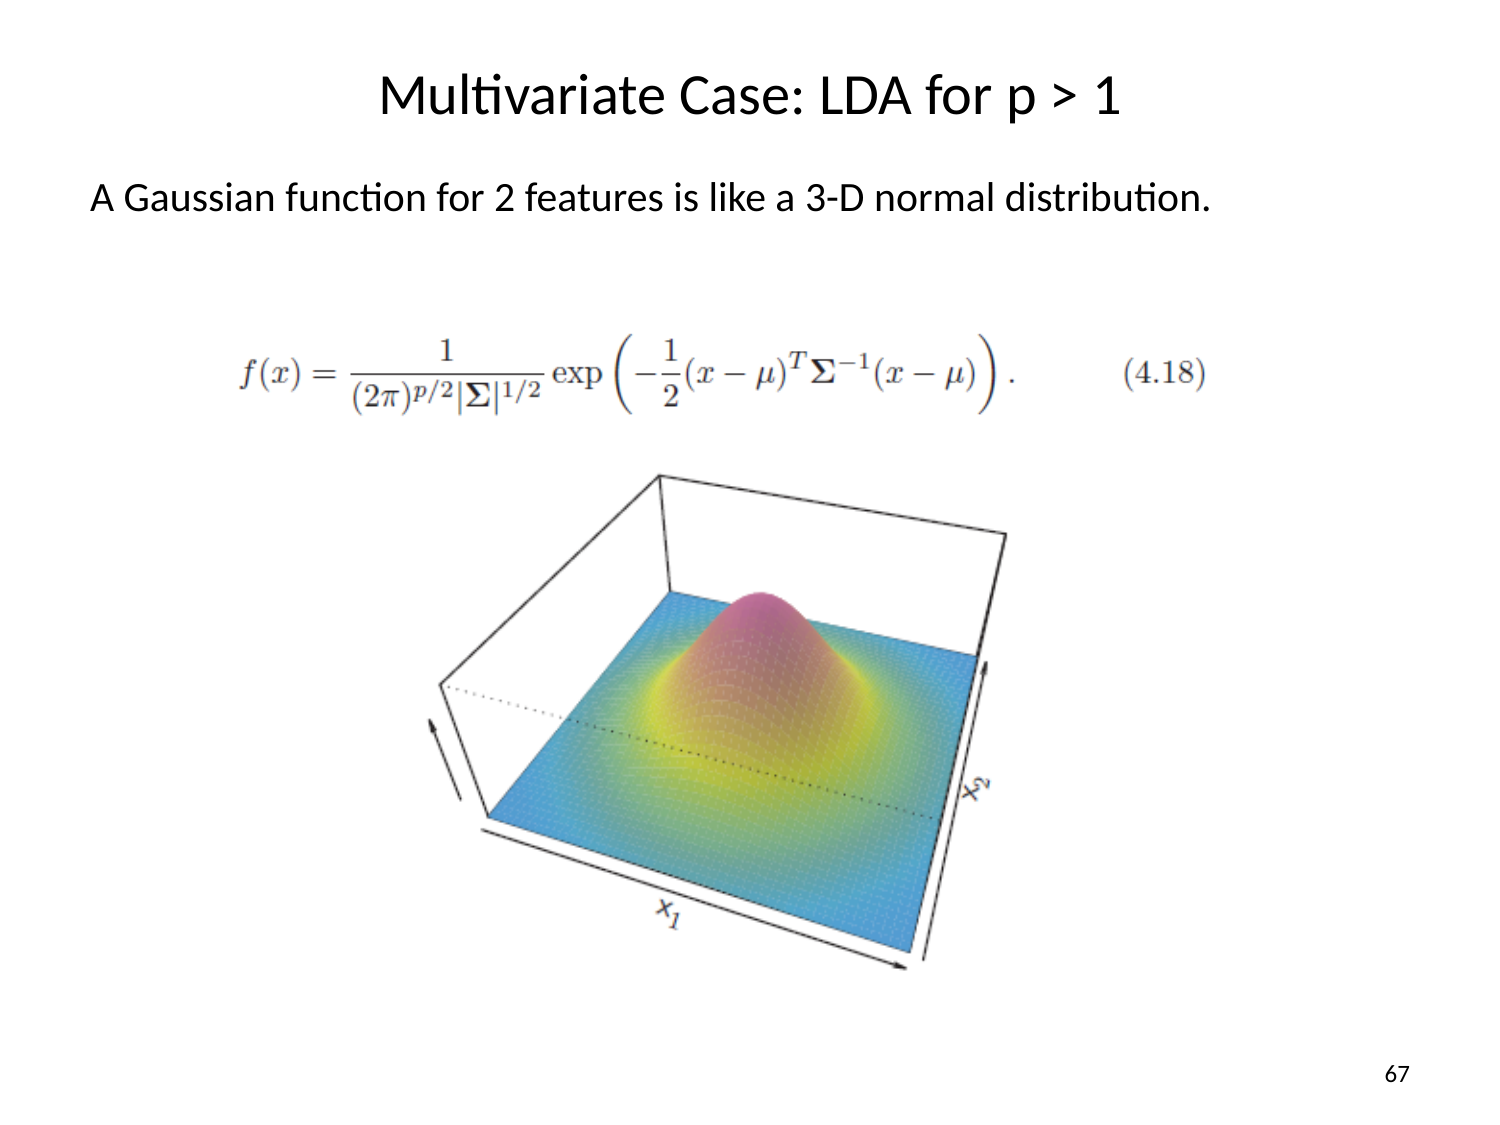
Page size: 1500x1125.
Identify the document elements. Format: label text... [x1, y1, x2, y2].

picture [220, 305, 1267, 435]
picture [337, 462, 1063, 993]
list A Gaussian function for 2 features is like a 3-D normal distribution. [75, 162, 1425, 1005]
slide_number 67 [1074, 1042, 1425, 1103]
title Multivariate Case: LDA for p > 1 [75, 45, 1425, 138]
